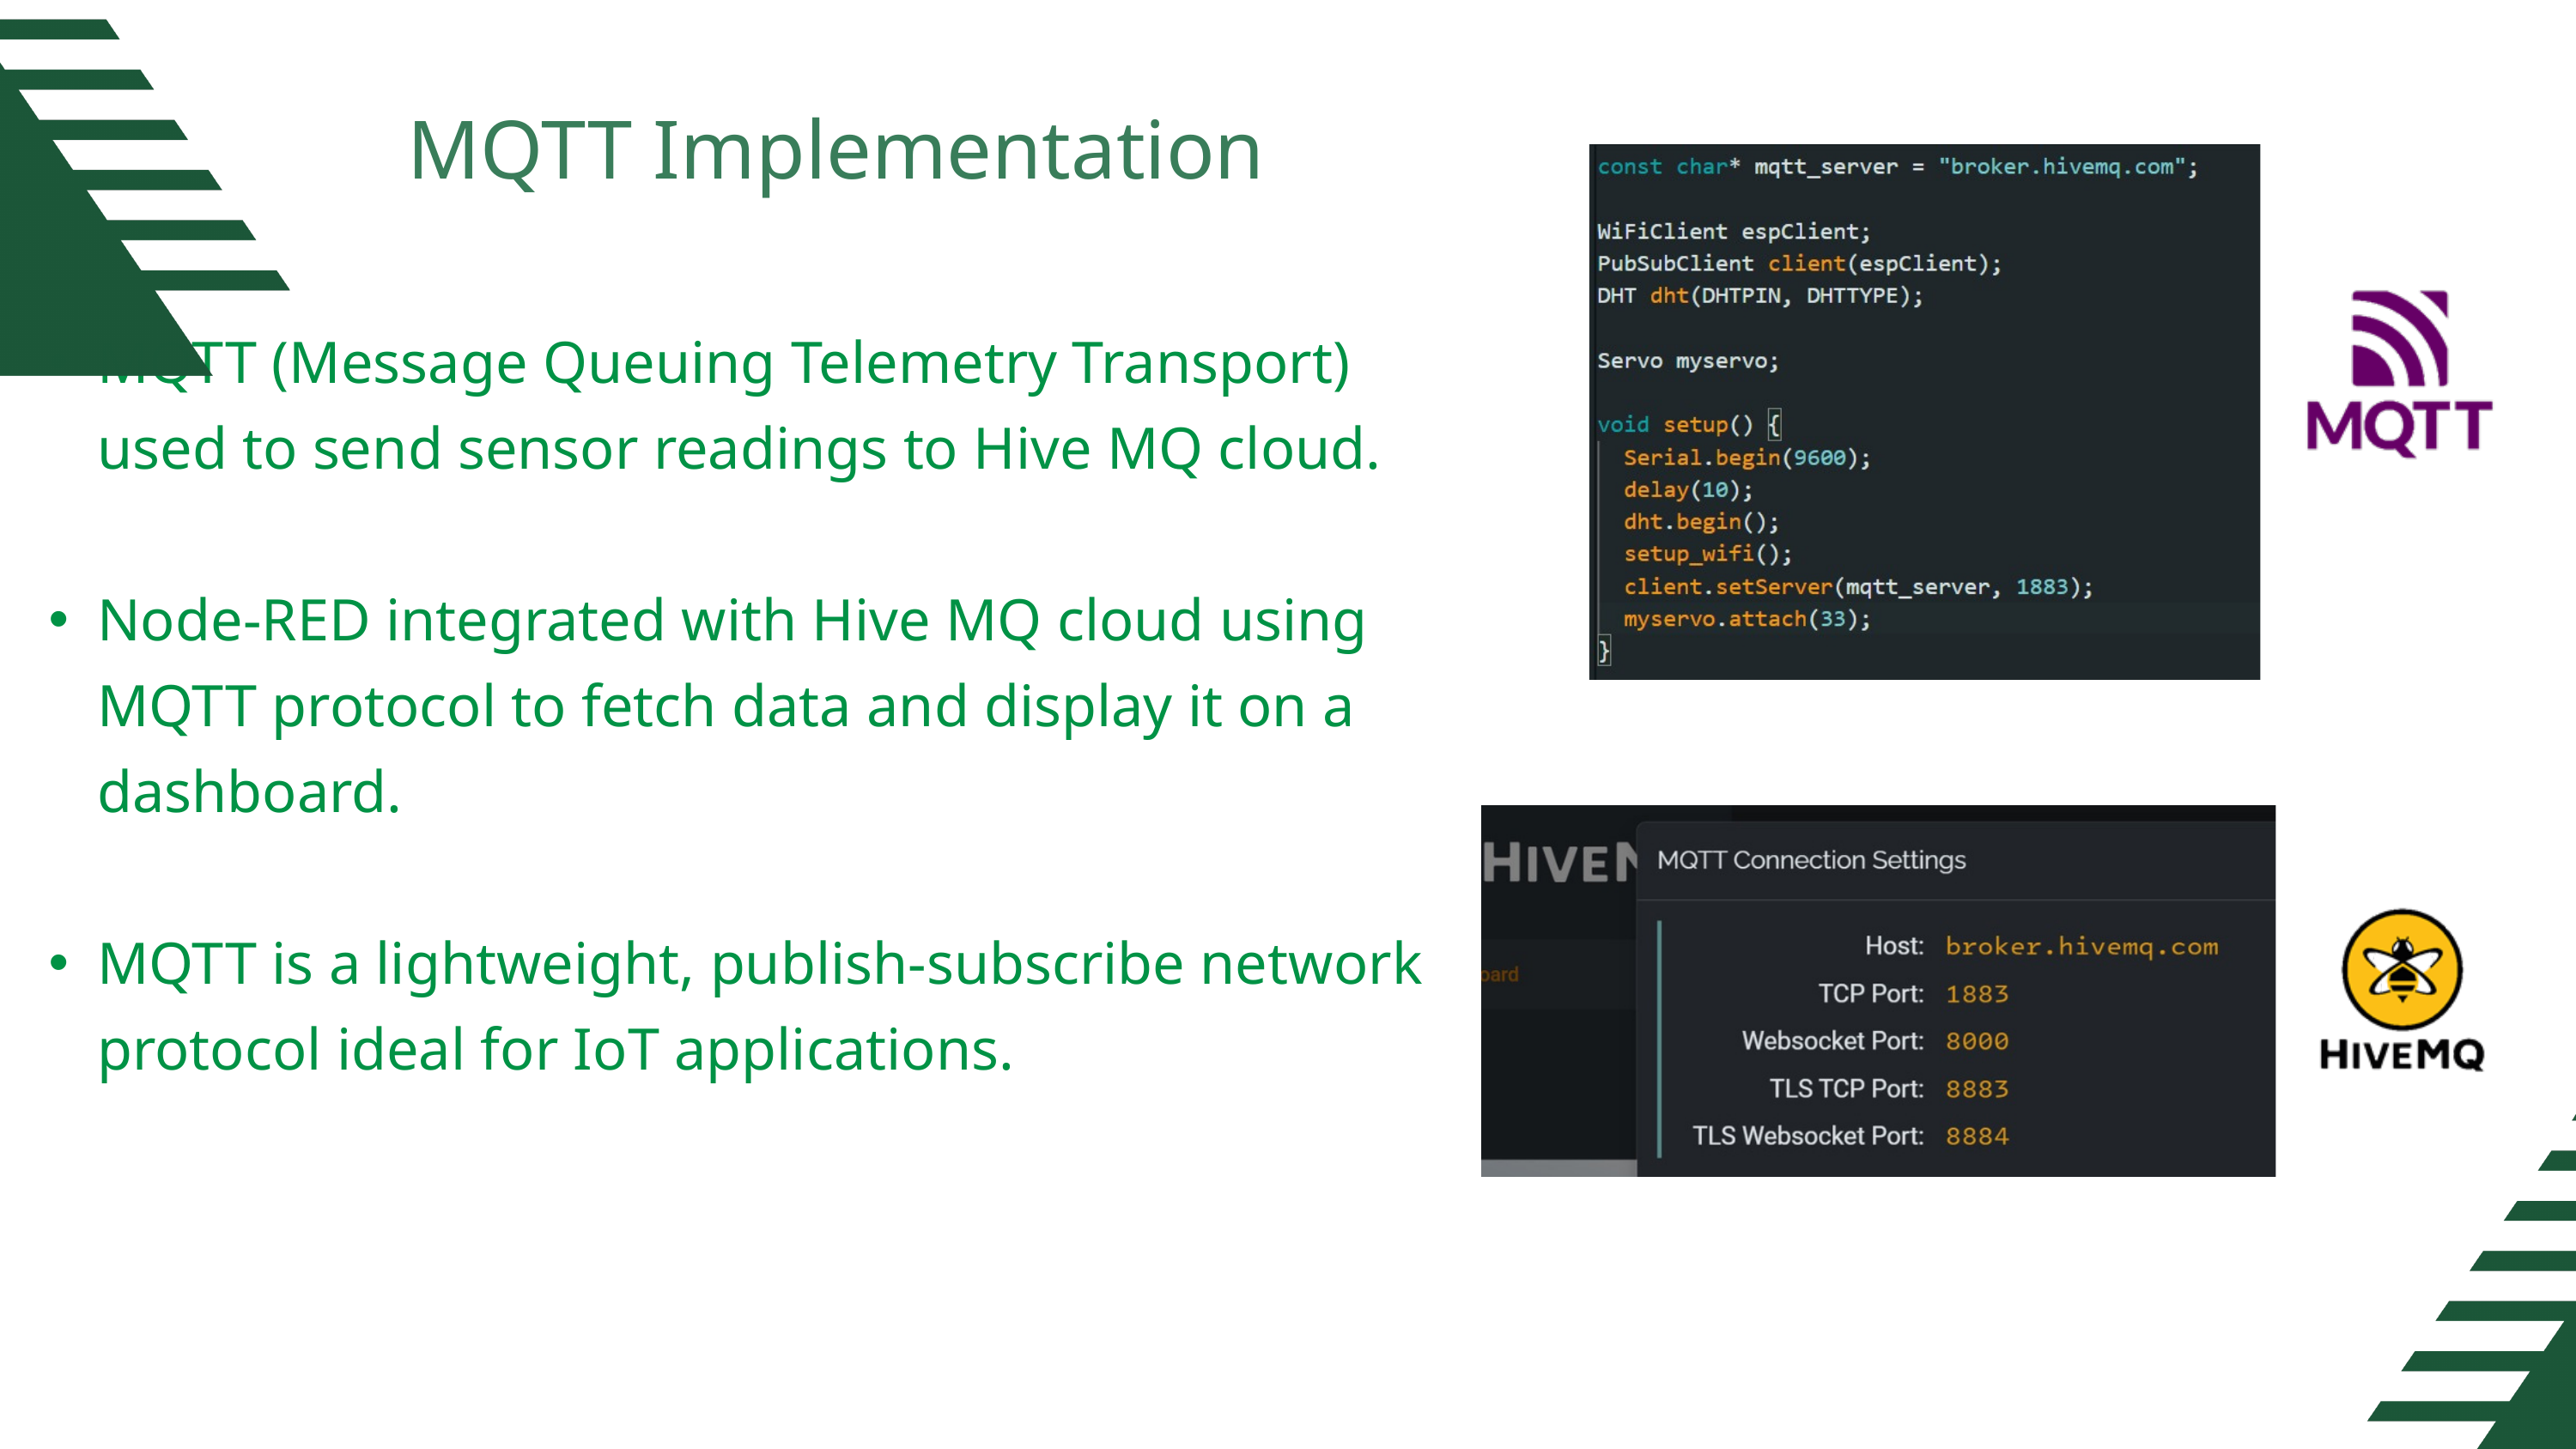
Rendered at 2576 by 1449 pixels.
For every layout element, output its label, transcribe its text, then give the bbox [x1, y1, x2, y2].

text_box [2291, 896, 2511, 1086]
text_box MQTT Implementation [290, 90, 1412, 196]
text_box [1589, 144, 2261, 680]
text_box [1481, 805, 2276, 1177]
text_box MQTT (Message Queuing Telemetry Transport) used to send sensor readings to Hive MQ cloud. Node-RED integrated with Hive MQ cloud using MQTT protocol to fetch data and display it on a dashboard. MQTT is a lightweight, publish-subscribe network protocol ideal for IoT applications. [0, 309, 1466, 1141]
text_box [0, 0, 290, 376]
text_box [2299, 1092, 2576, 1449]
text_box [2291, 282, 2510, 469]
